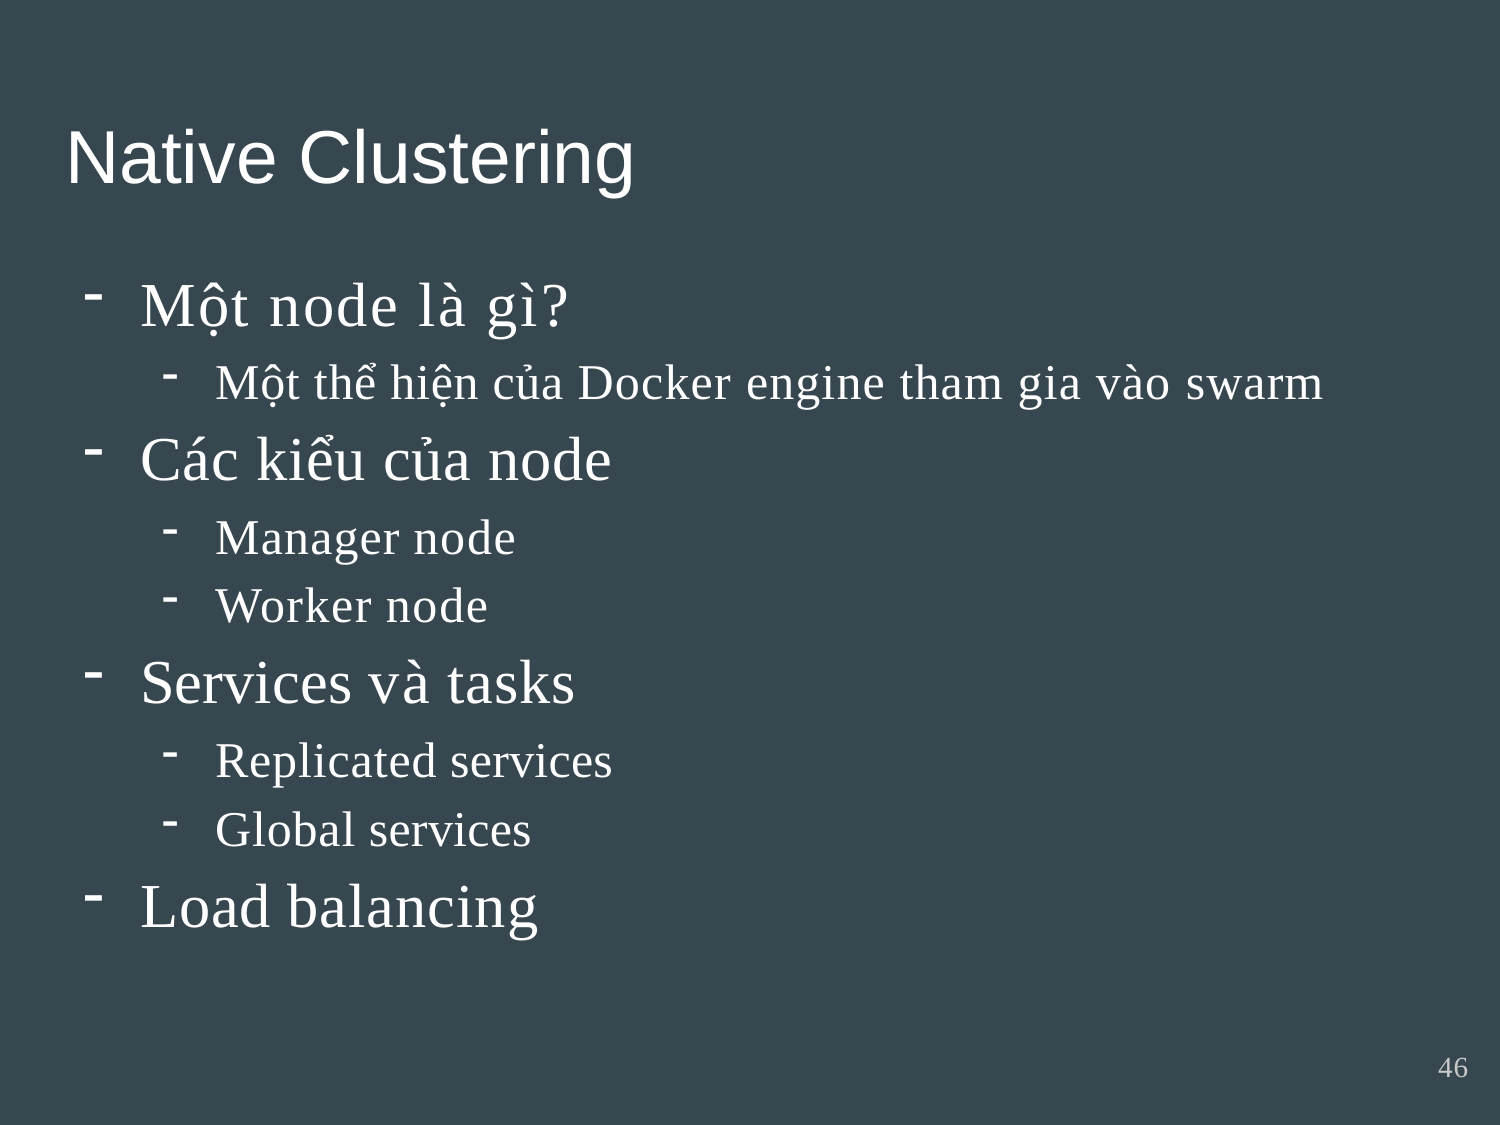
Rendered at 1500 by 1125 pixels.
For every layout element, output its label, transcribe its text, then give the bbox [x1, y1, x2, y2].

text_box Một node là gì? Một thể hiện của Docker engine tham gia vào swarm Các kiểu của node Manager node Worker node Services và tasks Replicated services Global services Load balancing [80, 247, 1335, 940]
slide_number 46 [1434, 1047, 1473, 1125]
text_box Native Clustering [63, 106, 950, 199]
